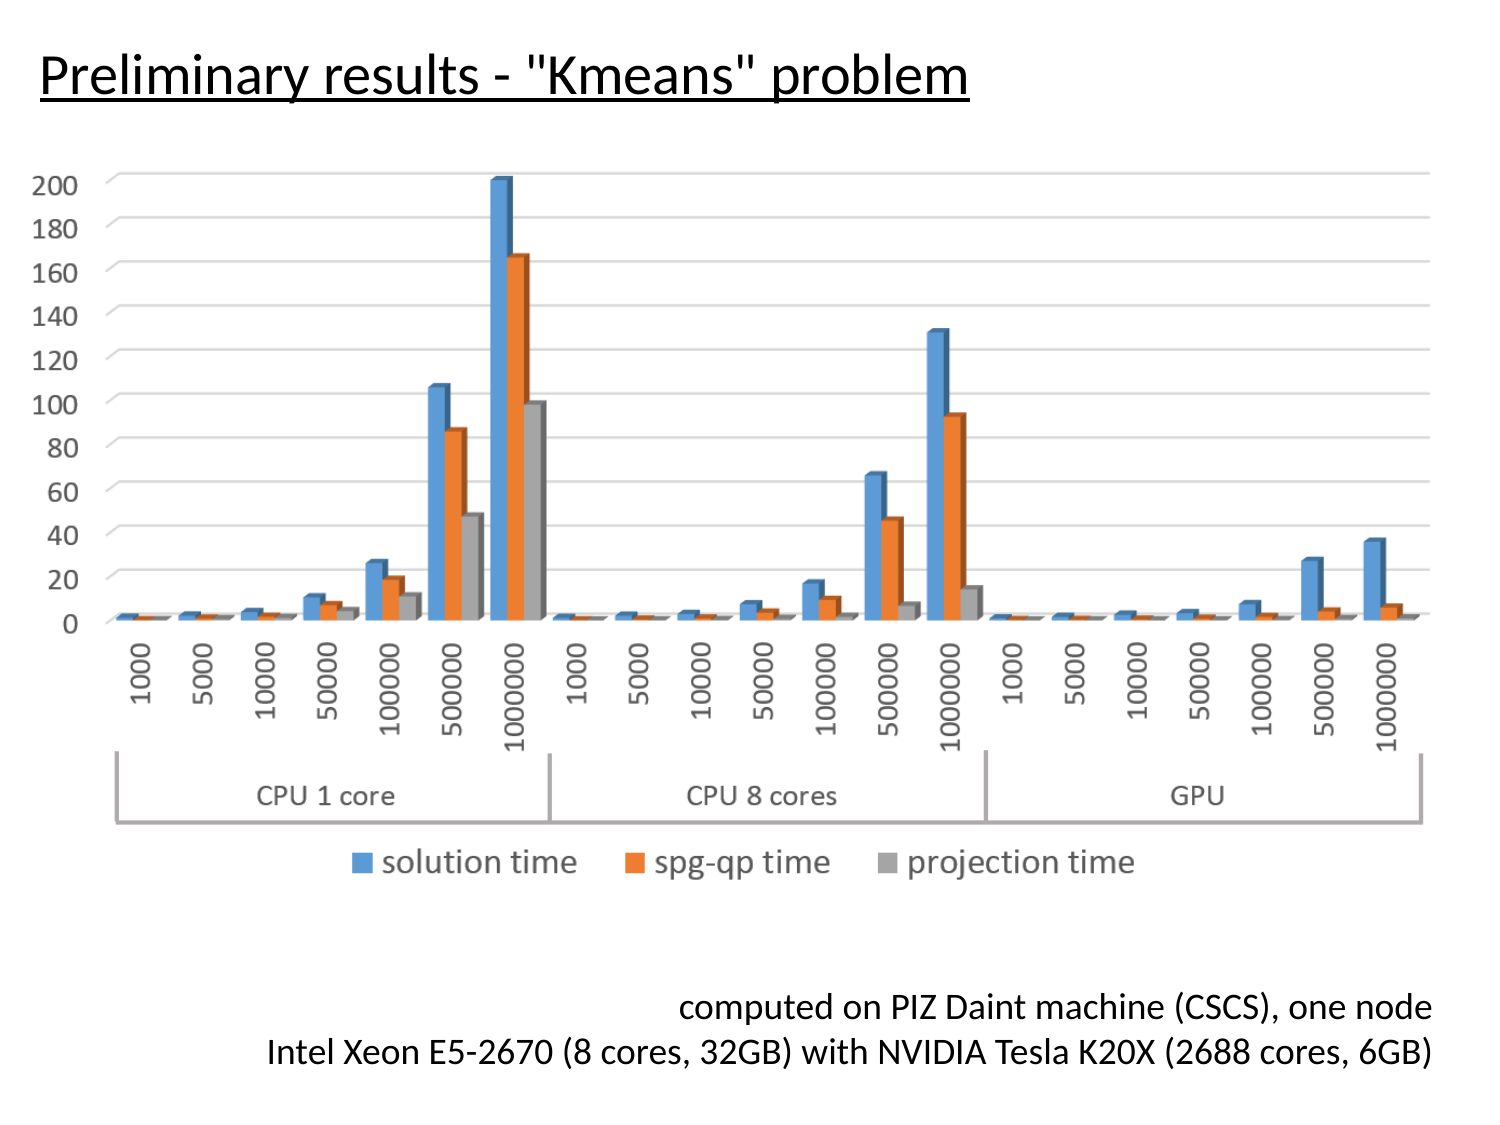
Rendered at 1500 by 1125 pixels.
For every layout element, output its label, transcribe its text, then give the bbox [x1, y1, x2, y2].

text_box computed on PIZ Daint machine (CSCS), one node Intel Xeon E5-2670 (8 cores, 32GB) with NVIDIA Tesla K20X (2688 cores, 6GB) [251, 974, 1449, 1079]
title Preliminary results - "Kmeans" problem [24, 24, 1375, 118]
picture [24, 149, 1434, 897]
